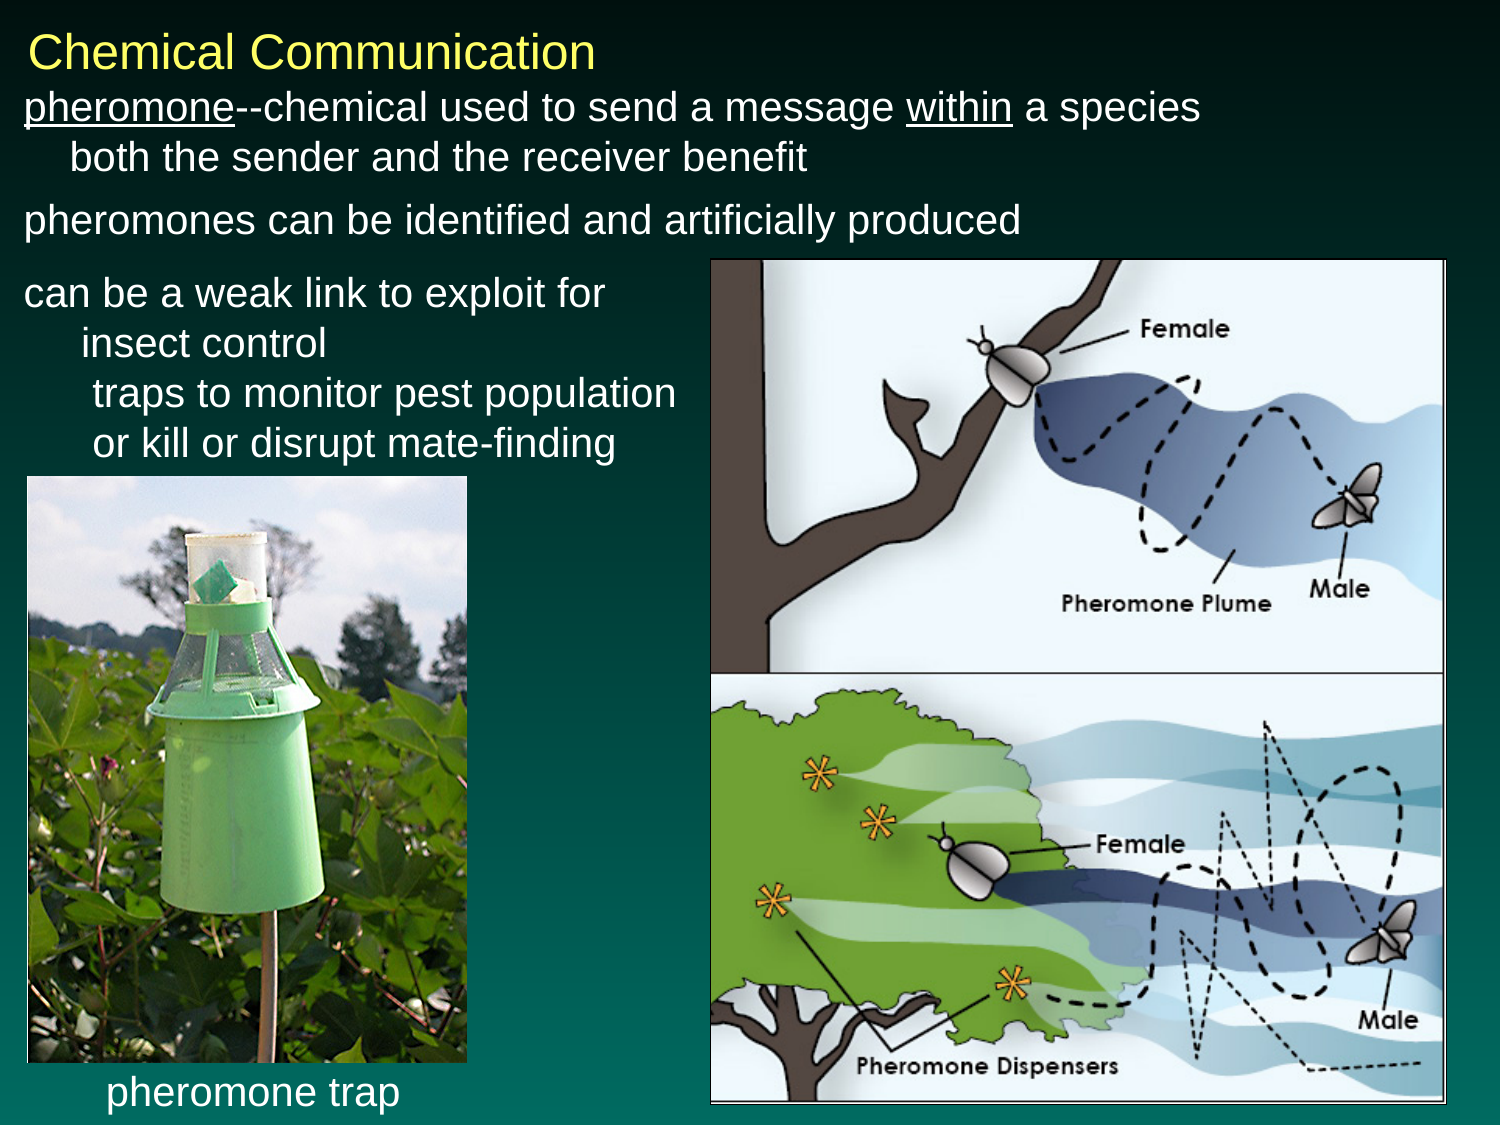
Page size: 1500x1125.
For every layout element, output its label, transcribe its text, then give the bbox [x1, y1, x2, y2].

picture [710, 259, 1447, 1105]
text_box pheromone trap [91, 1073, 416, 1123]
text_box can be a weak link to exploit for insect control traps to monitor pest population or kill or disrupt mate-finding [8, 258, 709, 474]
text_box pheromone--chemical used to send a message within a species both the sender and the receiver benefit [8, 72, 1267, 188]
text_box Chemical Communication [12, 0, 612, 87]
picture [27, 476, 468, 1064]
text_box pheromones can be identified and artificially produced [8, 185, 1343, 250]
